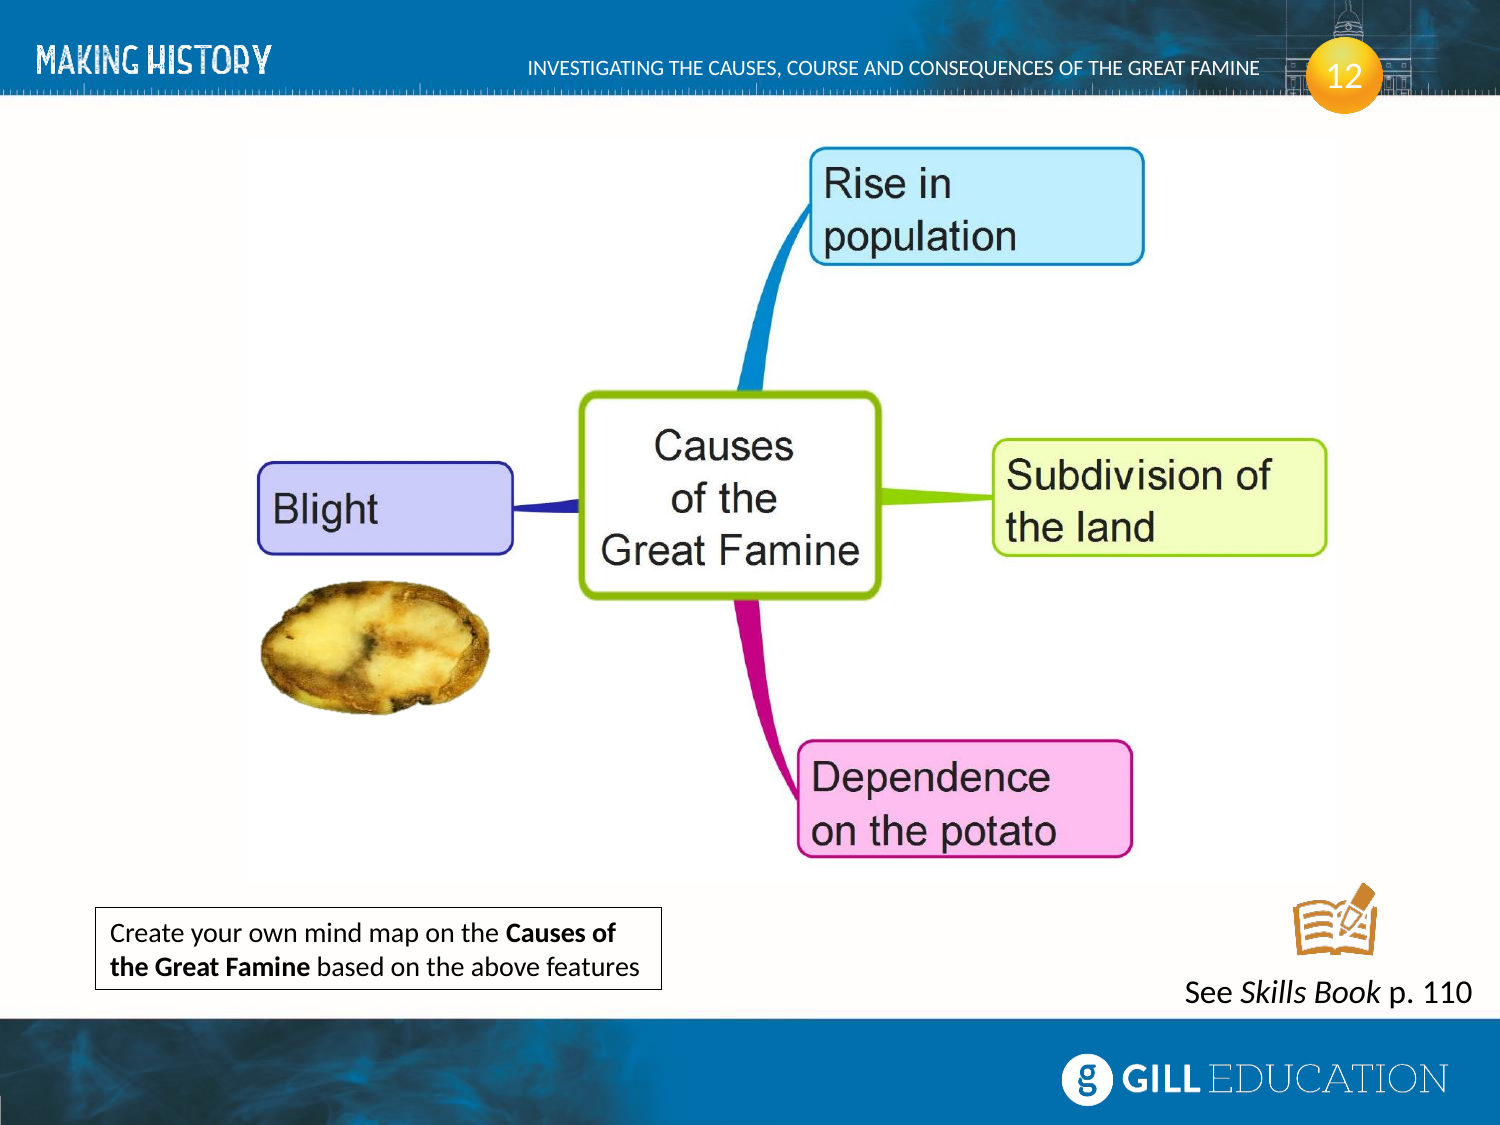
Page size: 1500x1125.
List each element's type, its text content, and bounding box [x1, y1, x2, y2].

picture [924, 62, 932, 73]
picture [879, 65, 884, 77]
picture [0, 0, 1500, 1125]
text_box See Skills Book p. 110 [1169, 962, 1500, 1018]
picture [673, 1023, 1500, 1125]
text_box Create your own mind map on the Causes of the Great Famine based on the above features [95, 907, 662, 990]
